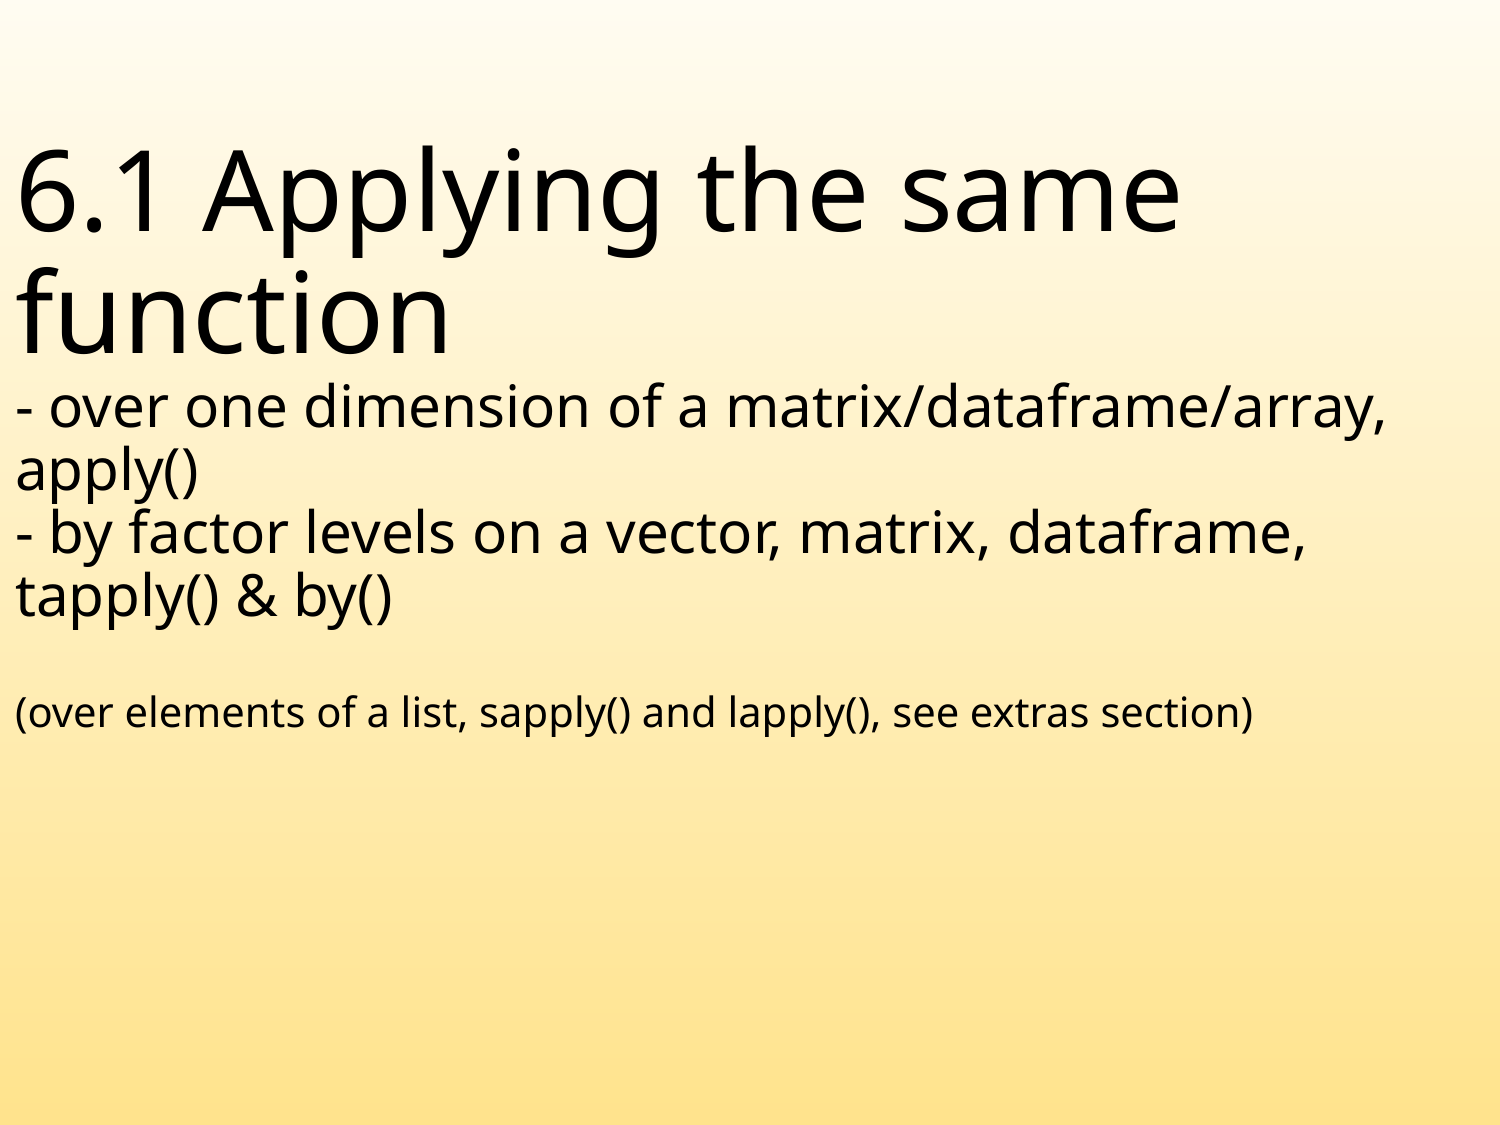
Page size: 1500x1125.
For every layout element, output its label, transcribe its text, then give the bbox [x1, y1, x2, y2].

title 6.1 Applying the same function - over one dimension of a matrix/dataframe/array, apply() - by factor levels on a vector, matrix, dataframe, tapply() & by() (over elements of a list, sapply() and lapply(), see extras section) [0, 0, 1500, 866]
